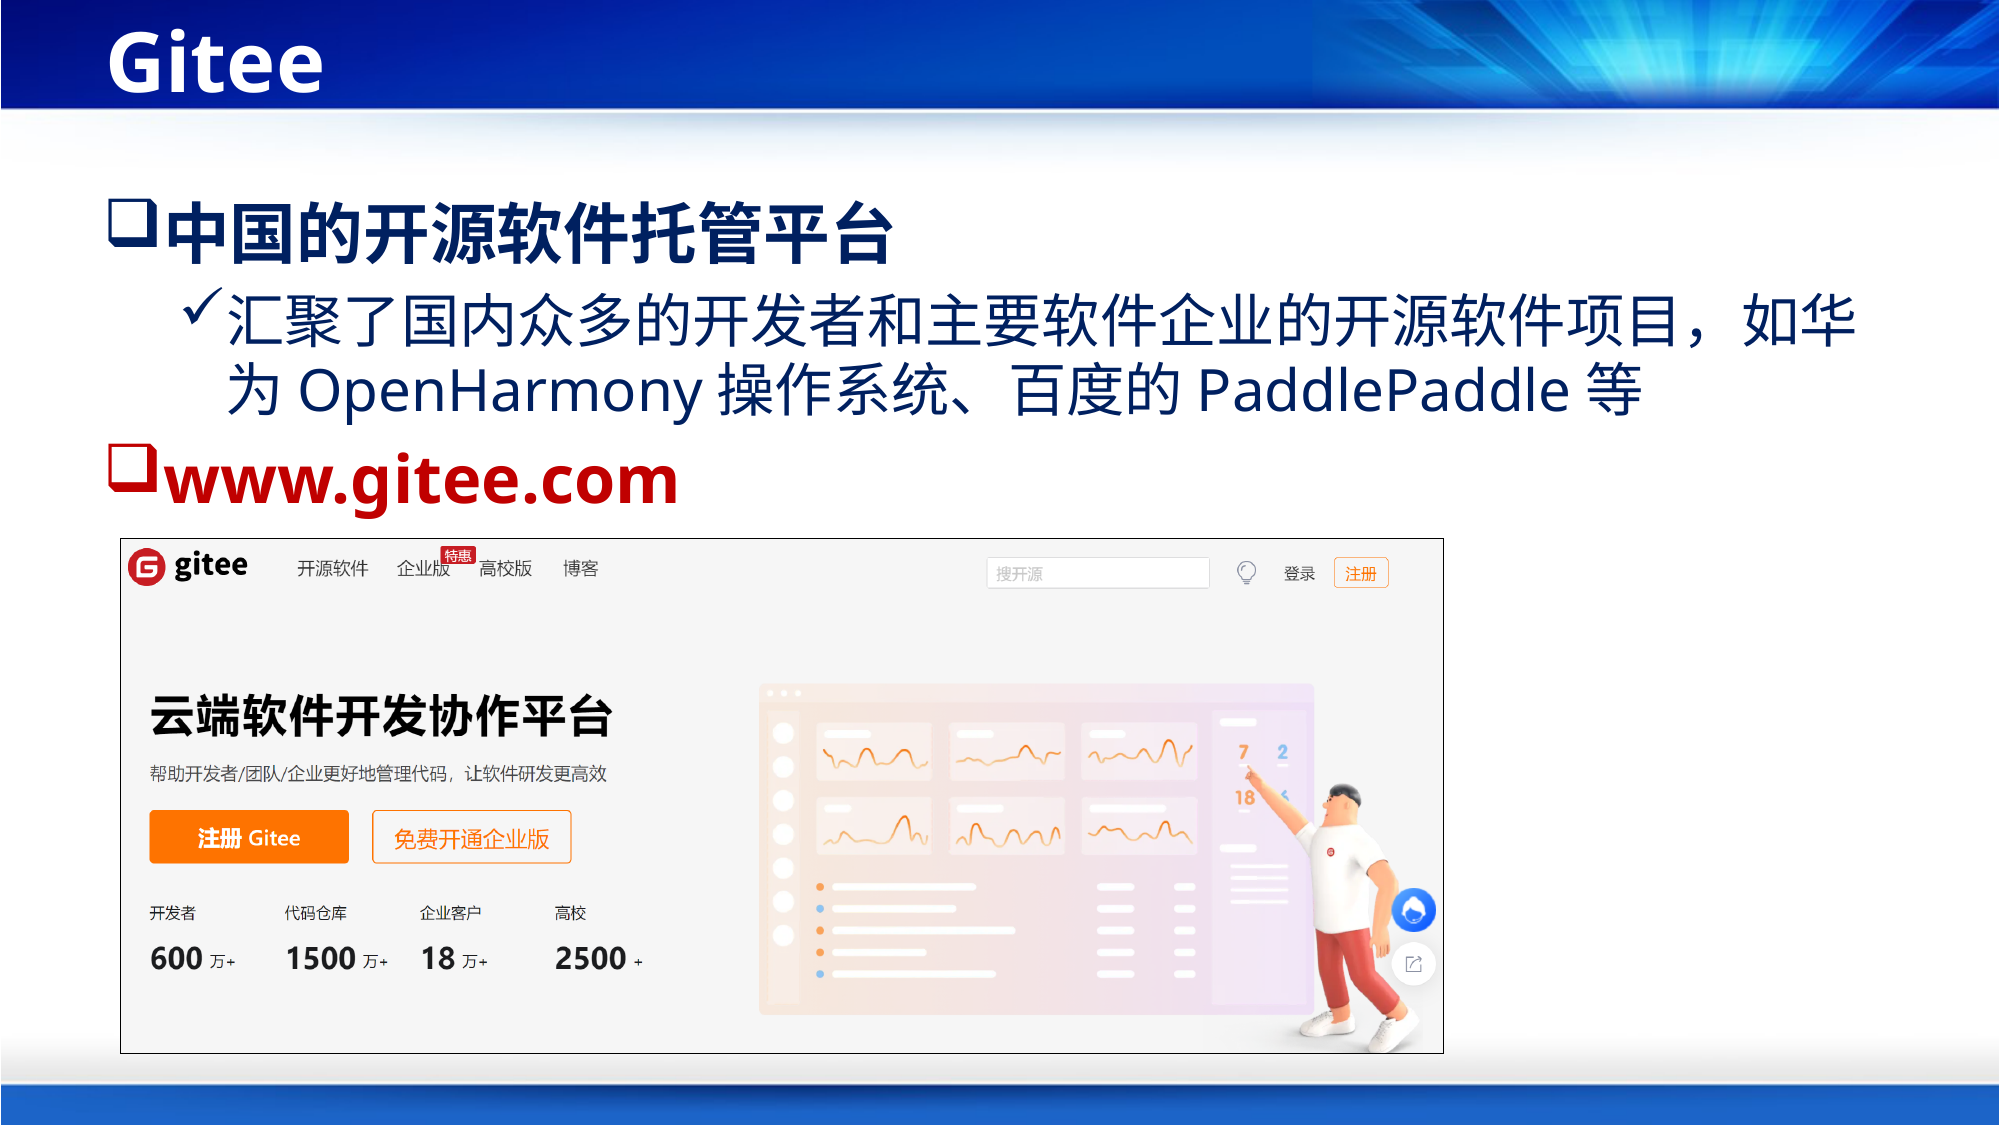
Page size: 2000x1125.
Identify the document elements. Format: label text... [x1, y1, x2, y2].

title Gitee [90, 1, 1880, 118]
picture [1, 0, 1999, 1125]
list 中国的开源软件托管平台 汇聚了国内众多的开发者和主要软件企业的开源软件项目，如华为OpenHarmony操作系统、百度的PaddlePaddle等 www.gitee.com [88, 184, 1880, 1012]
